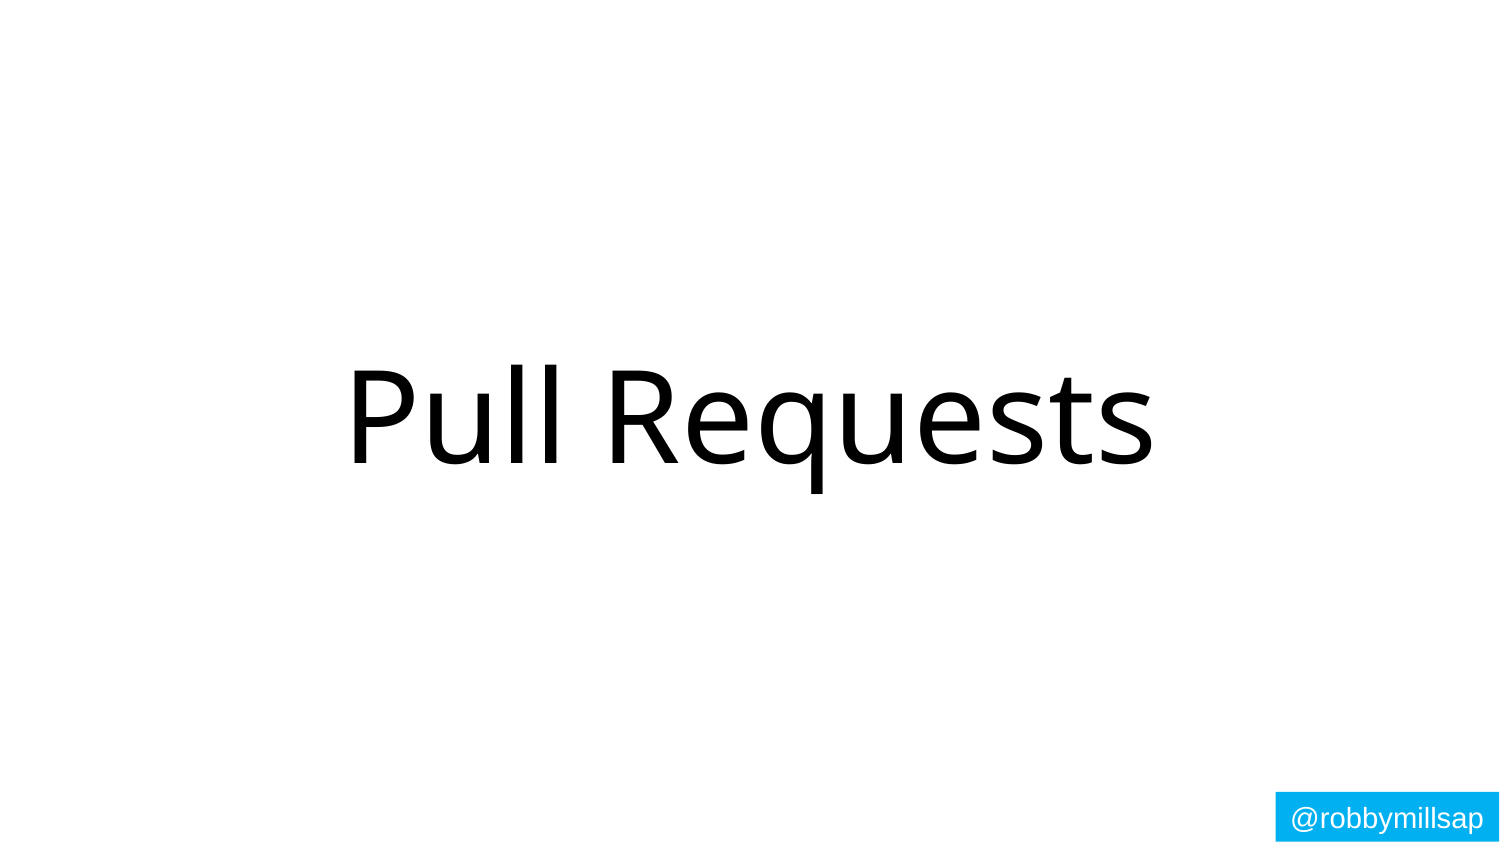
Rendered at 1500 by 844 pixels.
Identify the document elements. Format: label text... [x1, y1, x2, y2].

list Pull Requests [75, 344, 1425, 500]
text_box @robbymillsap [1275, 791, 1500, 842]
